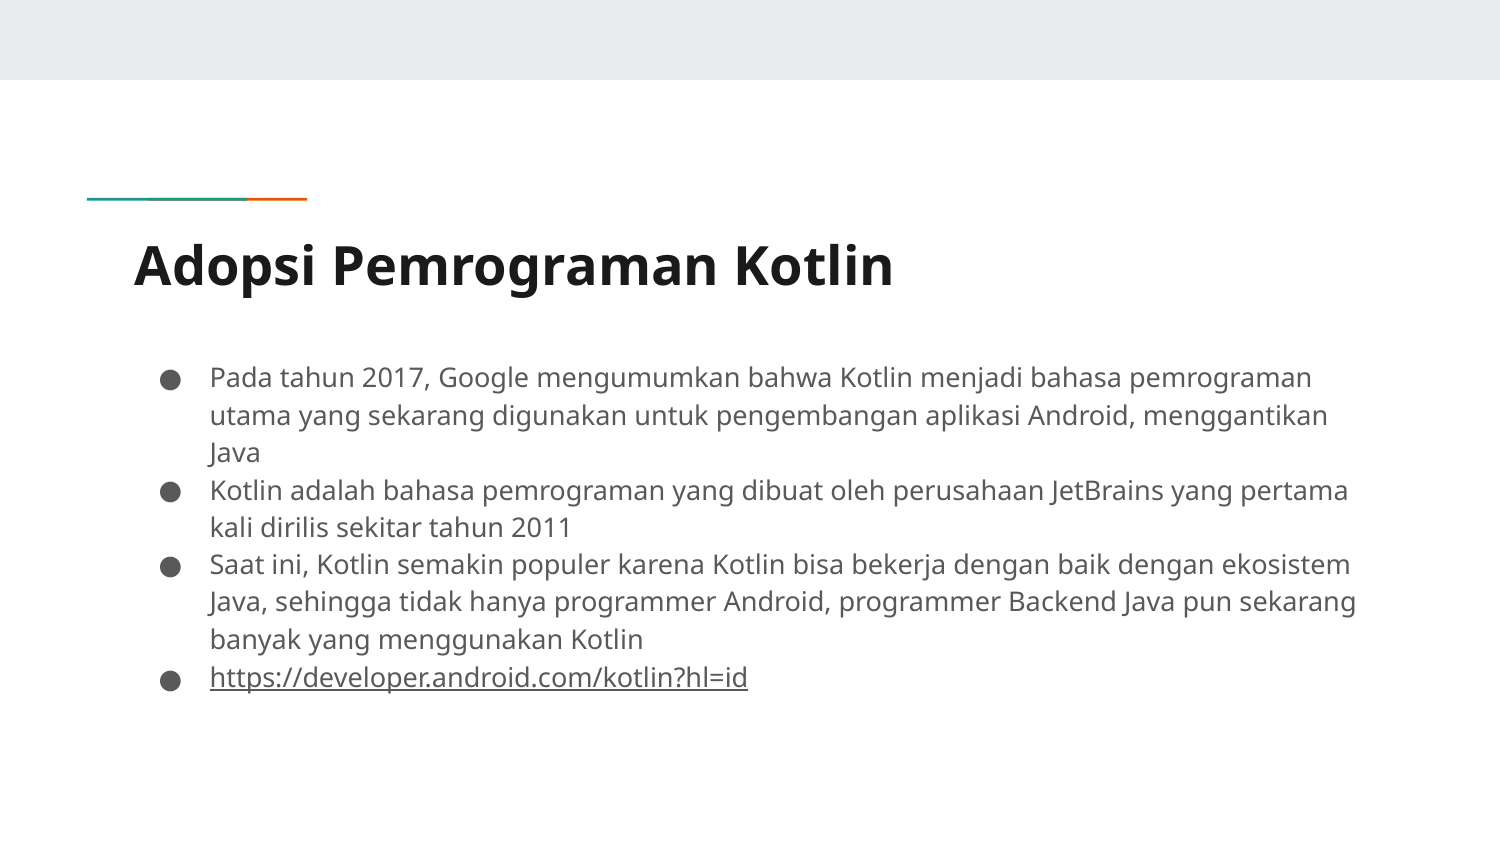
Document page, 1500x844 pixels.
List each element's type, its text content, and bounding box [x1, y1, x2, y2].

list Pada tahun 2017, Google mengumumkan bahwa Kotlin menjadi bahasa pemrograman utama yang sekarang digunakan untuk pengembangan aplikasi Android, menggantikan Java Kotlin adalah bahasa pemrograman yang dibuat oleh perusahaan JetBrains yang pertama kali dirilis sekitar tahun 2011 Saat ini, Kotlin semakin populer karena Kotlin bisa bekerja dengan baik dengan ekosistem Java, sehingga tidak hanya programmer Android, programmer Backend Java pun sekarang banyak yang menggunakan Kotlin https://developer.android.com/kotlin?hl=id [119, 341, 1381, 712]
title Adopsi Pemrograman Kotlin [119, 216, 1381, 305]
